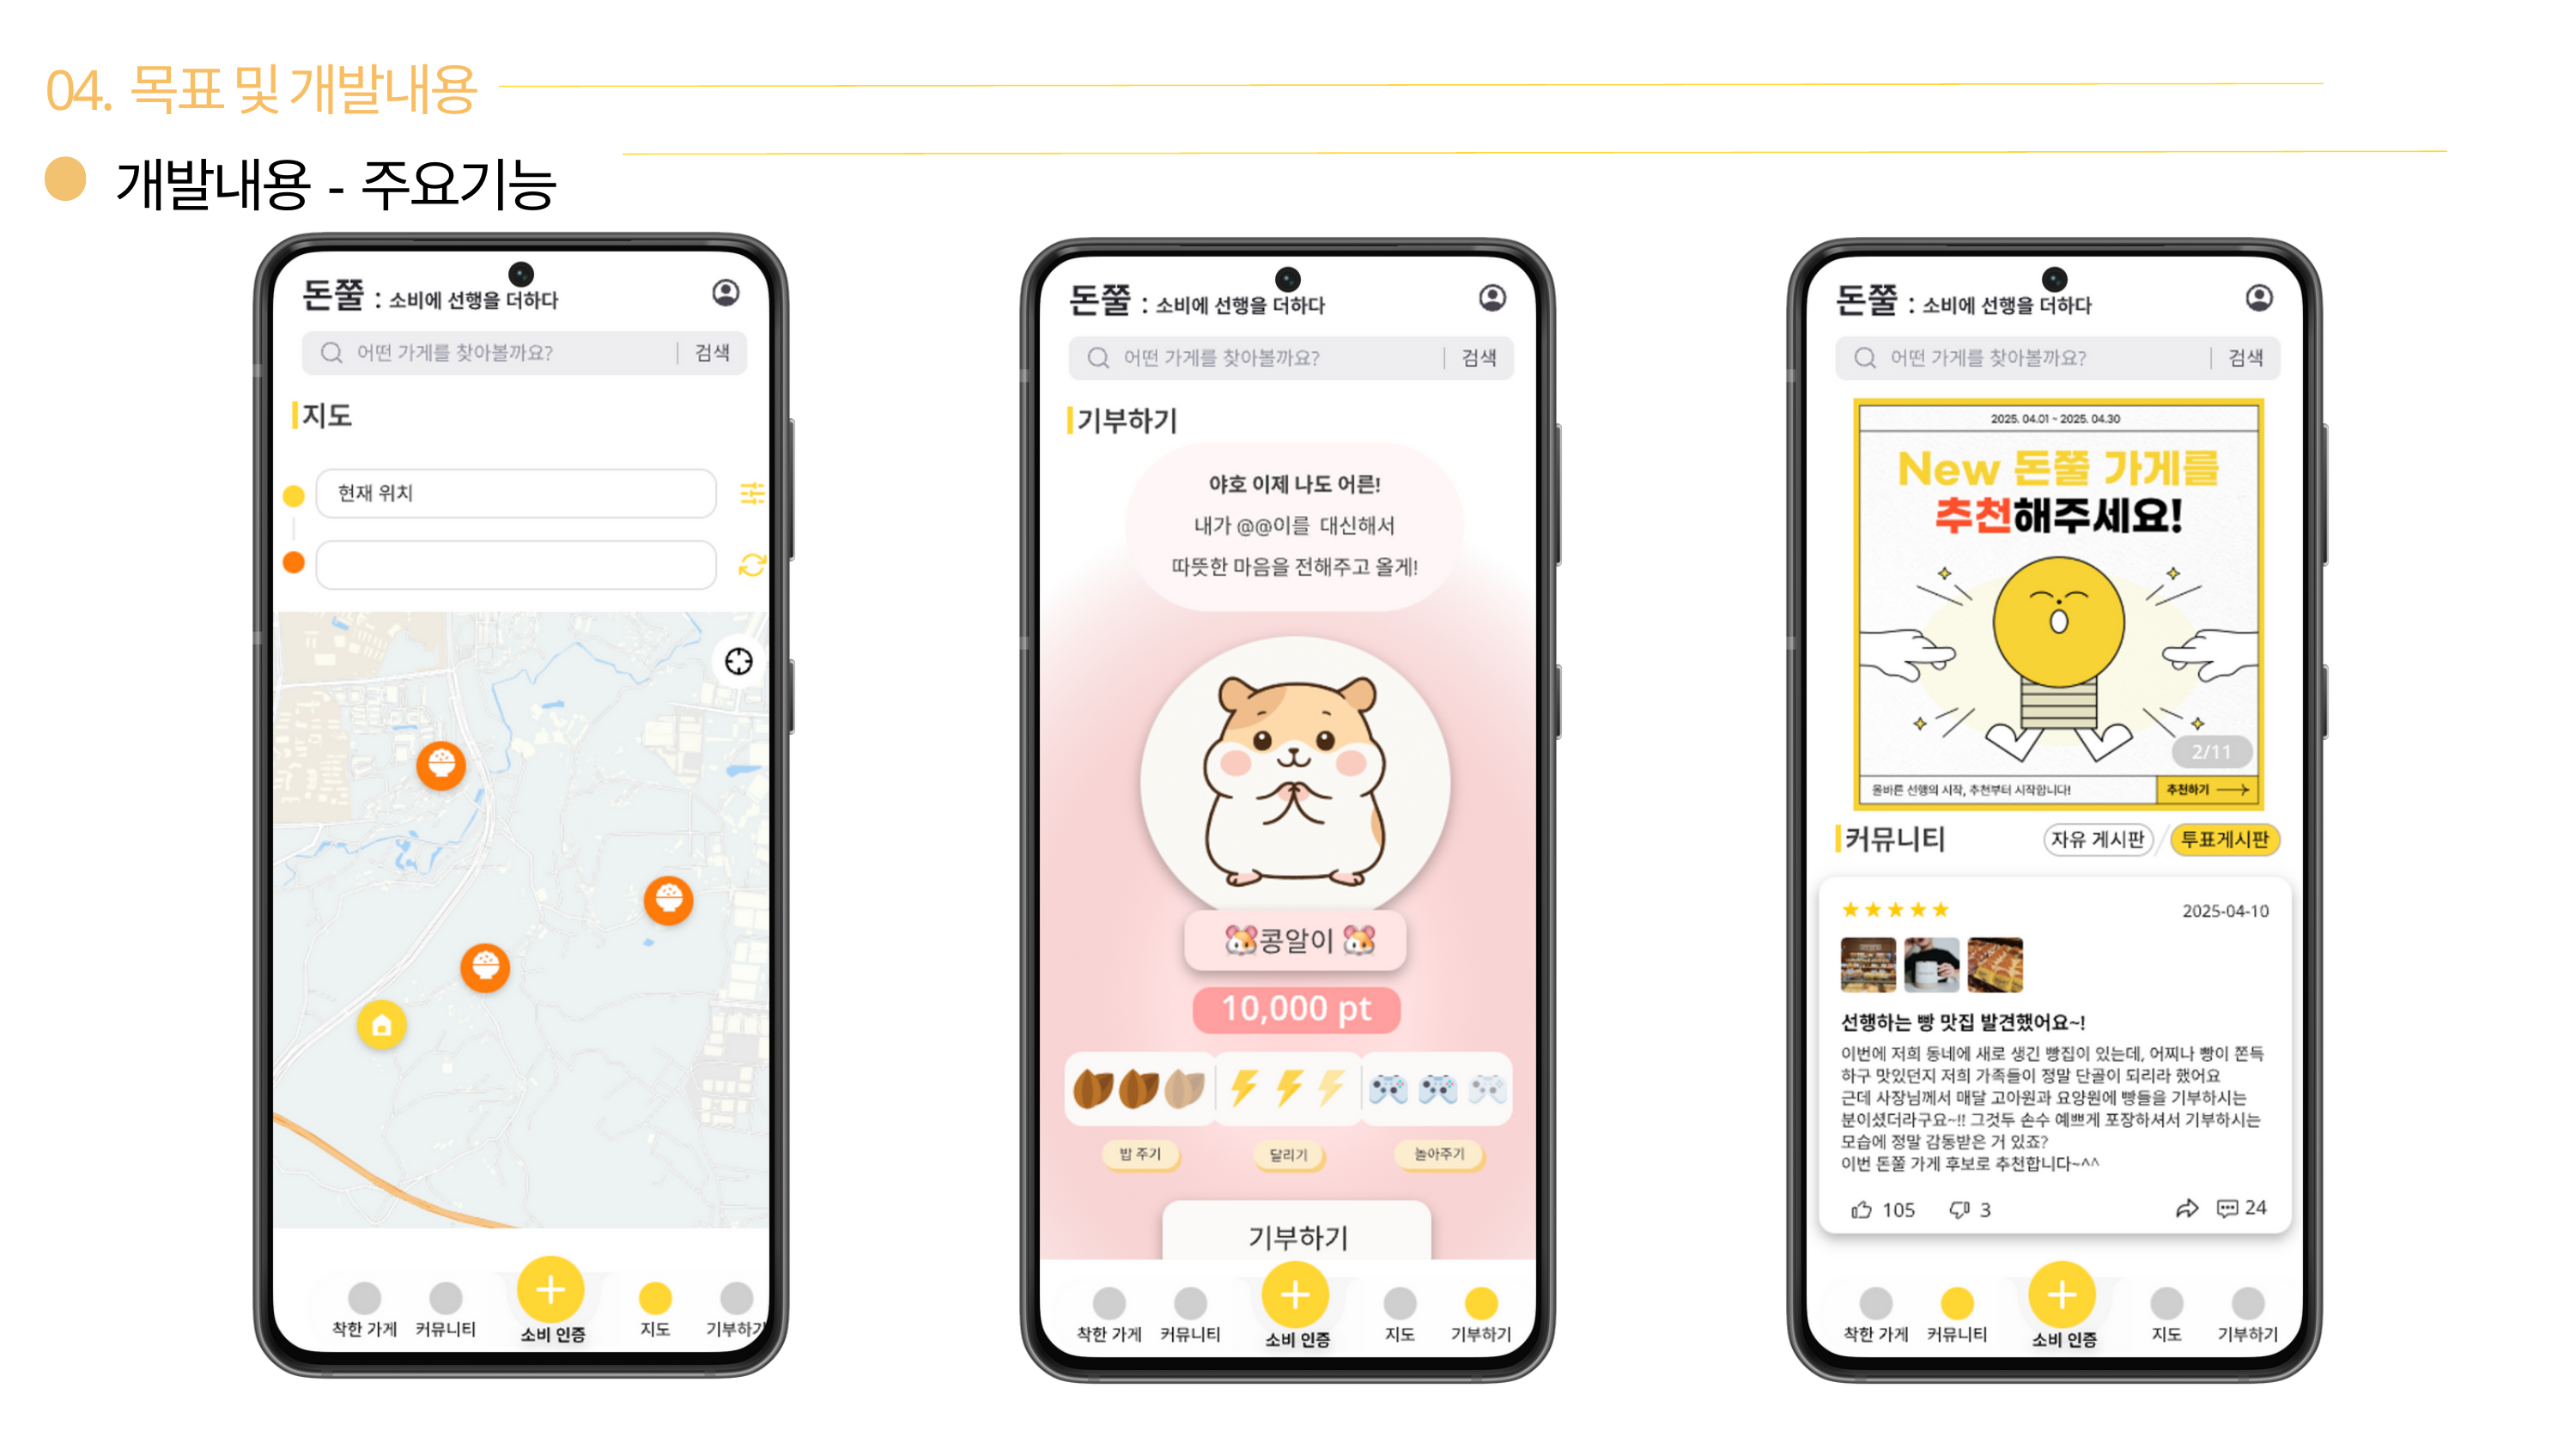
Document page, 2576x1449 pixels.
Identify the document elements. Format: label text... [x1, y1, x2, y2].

text_box [1715, 165, 2395, 1449]
text_box [181, 220, 861, 1444]
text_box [44, 144, 1212, 213]
text_box [948, 165, 1628, 1449]
text_box 04.목표 및 개발내용 [45, 44, 500, 122]
